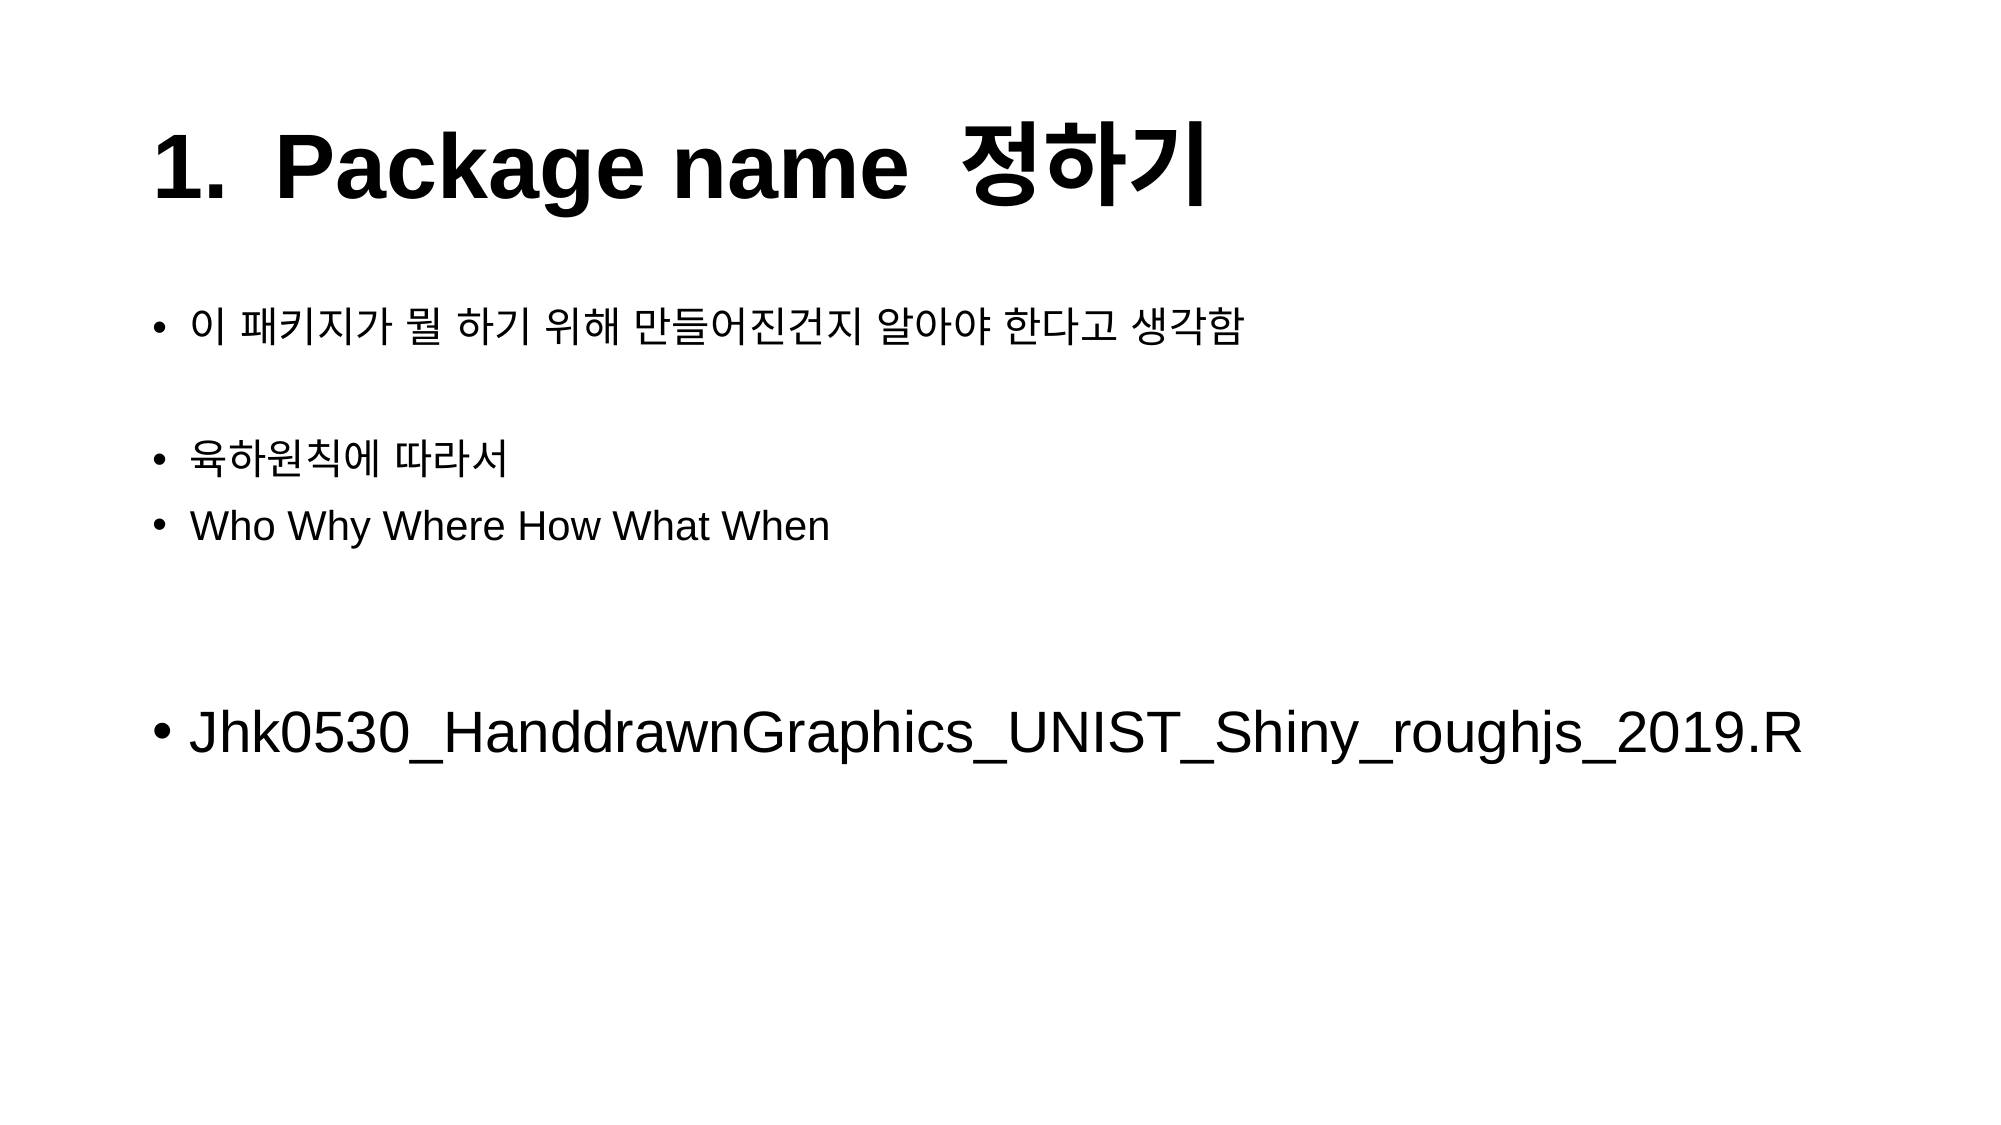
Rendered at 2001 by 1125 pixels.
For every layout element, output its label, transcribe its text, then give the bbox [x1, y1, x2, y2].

list 이 패키지가 뭘 하기 위해 만들어진건지 알아야 한다고 생각함 육하원칙에 따라서 Who Why Where How What When Jhk0530_HanddrawnGraphics_UNIST_Shiny_roughjs_2019.R [137, 299, 1863, 1014]
title Package name 정하기 [137, 59, 1863, 278]
